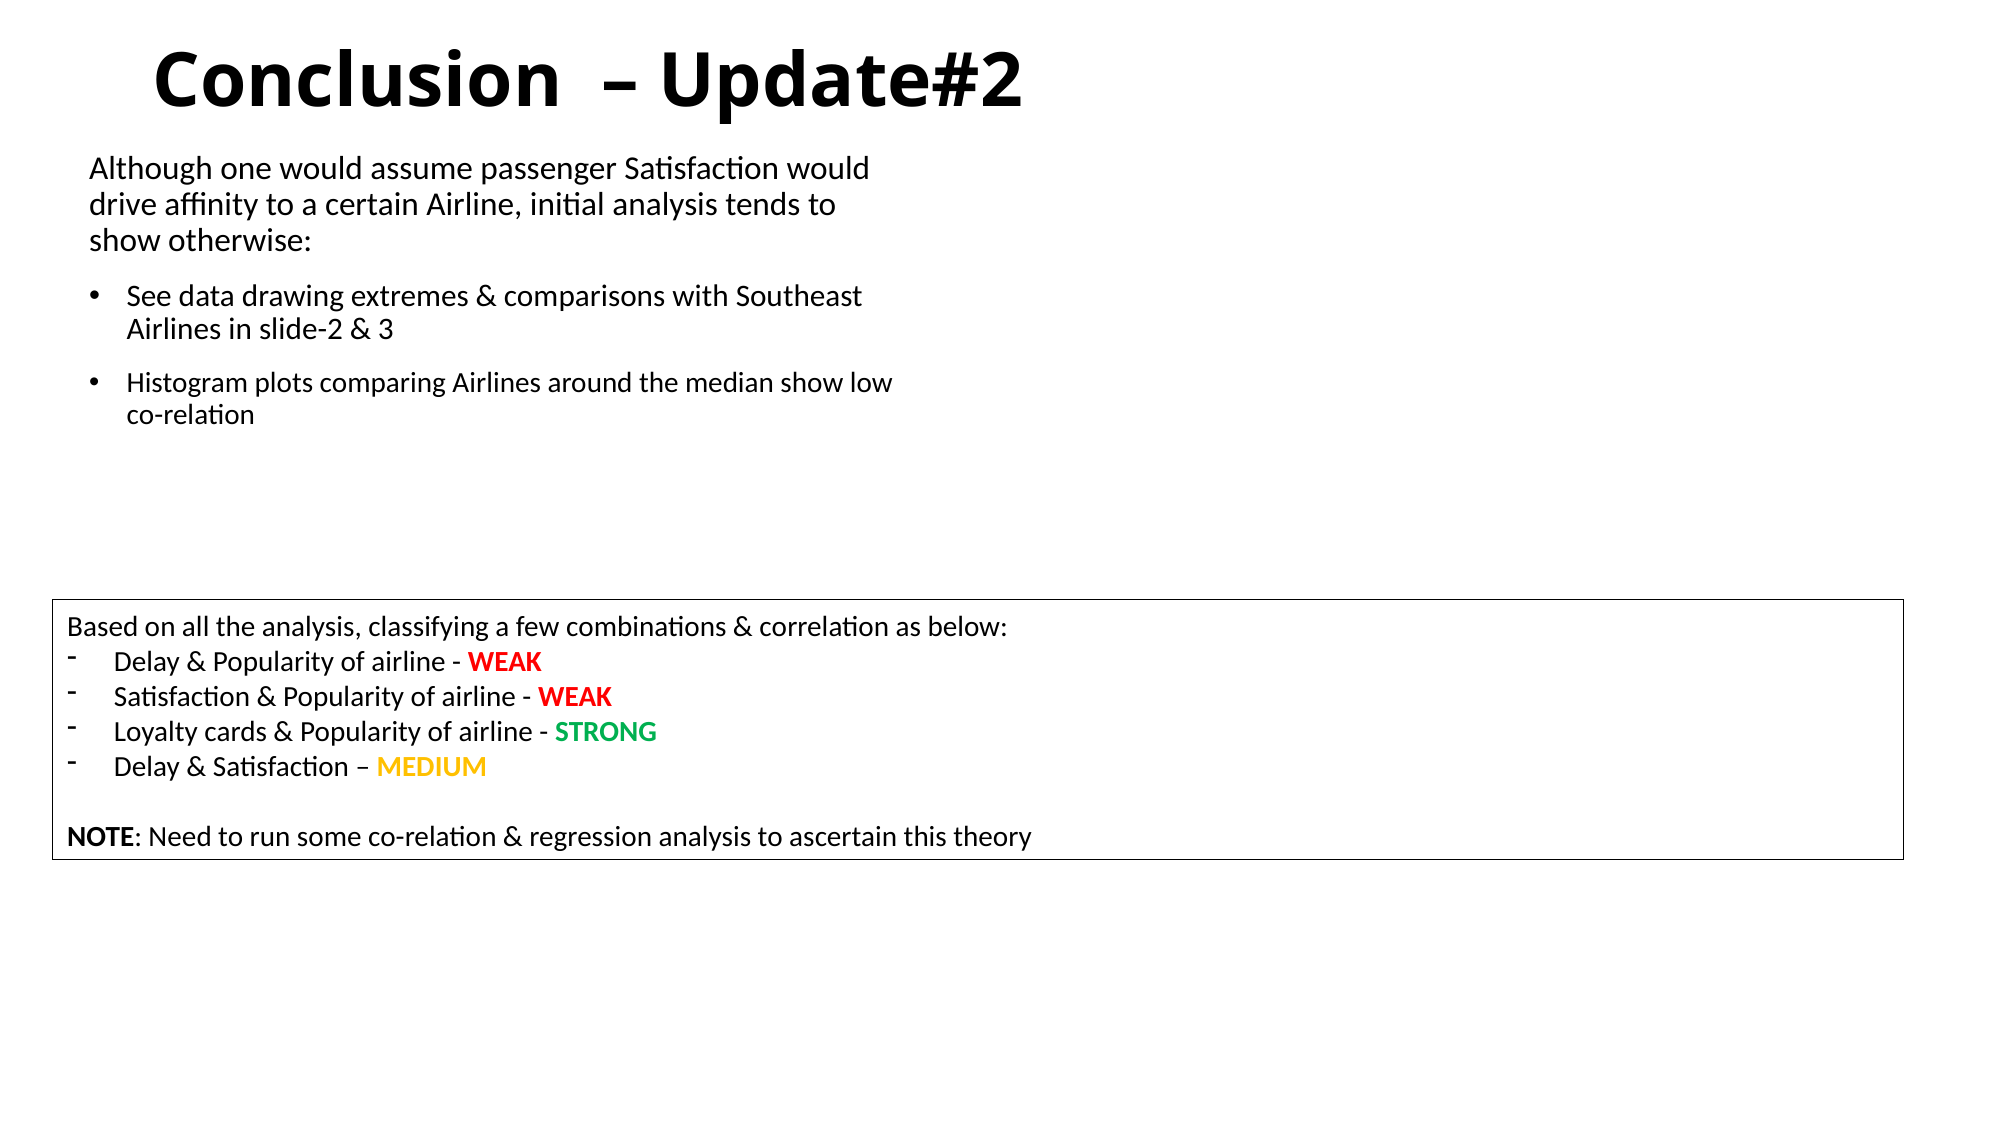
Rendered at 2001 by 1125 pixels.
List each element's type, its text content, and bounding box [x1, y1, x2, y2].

text_box Based on all the analysis, classifying a few combinations & correlation as below: Delay & Popularity of airline - WEAK Satisfaction & Popularity of airline - WEAK Loyalty cards & Popularity of airline - STRONG Delay & Satisfaction – MEDIUM NOTE: Need to run some co-relation & regression analysis to ascertain this theory [52, 599, 1904, 860]
title Conclusion – Update#2 [137, 21, 1819, 144]
list Although one would assume passenger Satisfaction would drive affinity to a certain Airline, initial analysis tends to show otherwise: See data drawing extremes & comparisons with Southeast Airlines in slide-2 & 3 Histogram plots comparing Airlines around the median show low co-relation [74, 143, 932, 600]
